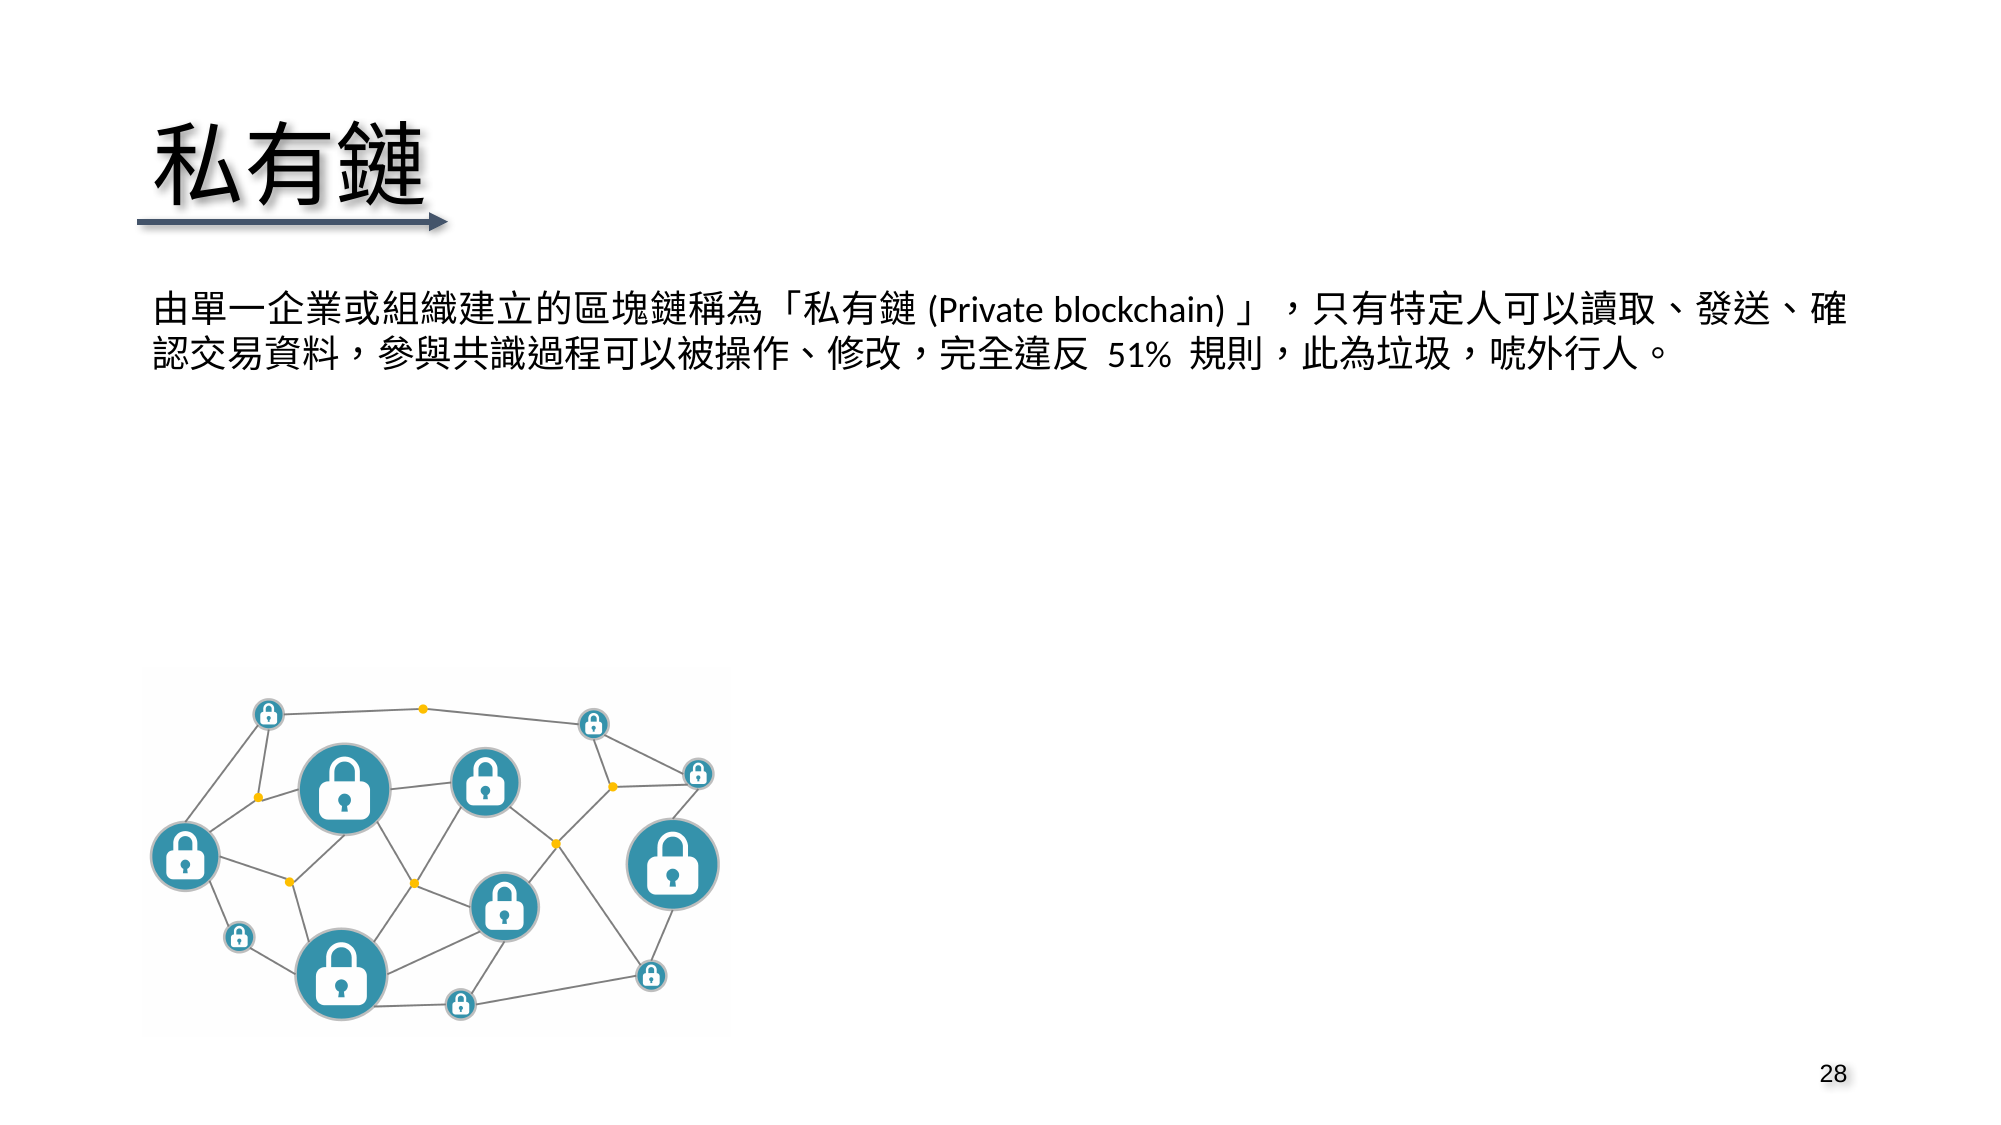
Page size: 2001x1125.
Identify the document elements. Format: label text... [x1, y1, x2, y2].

text_box 由單一企業或組織建立的區塊鏈稱為「私有鏈(Private blockchain)」，只有特定人可以讀取、發送、確認交易資料，參與共識過程可以被操作、修改，完全違反 51% 規則，此為垃圾，唬外行人。 [137, 277, 1863, 382]
slide_number 28 [1761, 1042, 1863, 1103]
title 私有鏈 [137, 59, 1863, 277]
picture [142, 667, 731, 1037]
